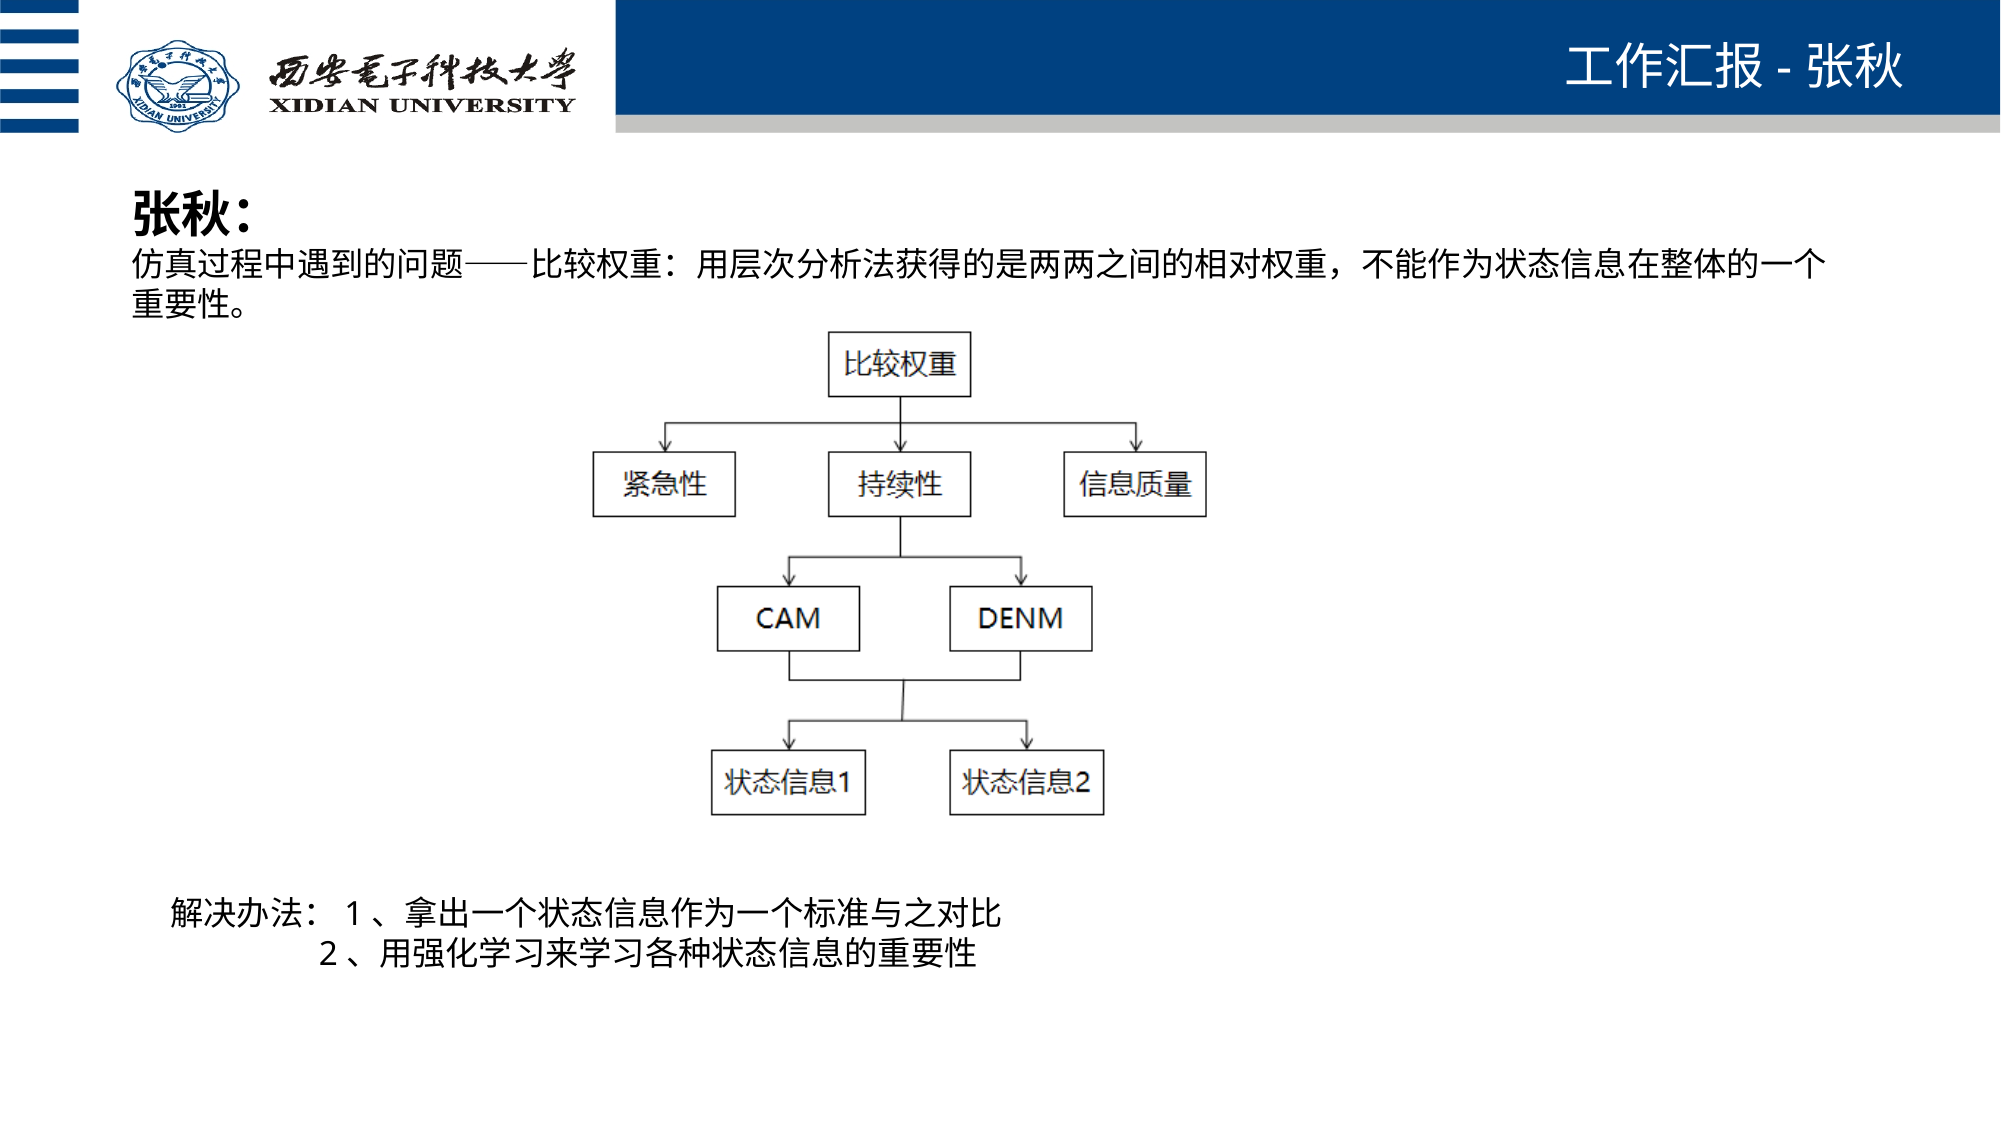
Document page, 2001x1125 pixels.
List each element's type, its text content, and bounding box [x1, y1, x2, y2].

picture [0, 0, 2001, 1125]
text_box 工作汇报-张秋 [1549, 27, 1962, 103]
text_box 张秋： 仿真过程中遇到的问题——比较权重：用层次分析法获得的是两两之间的相对权重，不能作为状态信息在整体的一个重要性。 [116, 175, 1860, 849]
text_box 解决办法：1、拿出一个状态信息作为一个标准与之对比 2、用强化学习来学习各种状态信息的重要性 [155, 884, 1394, 980]
